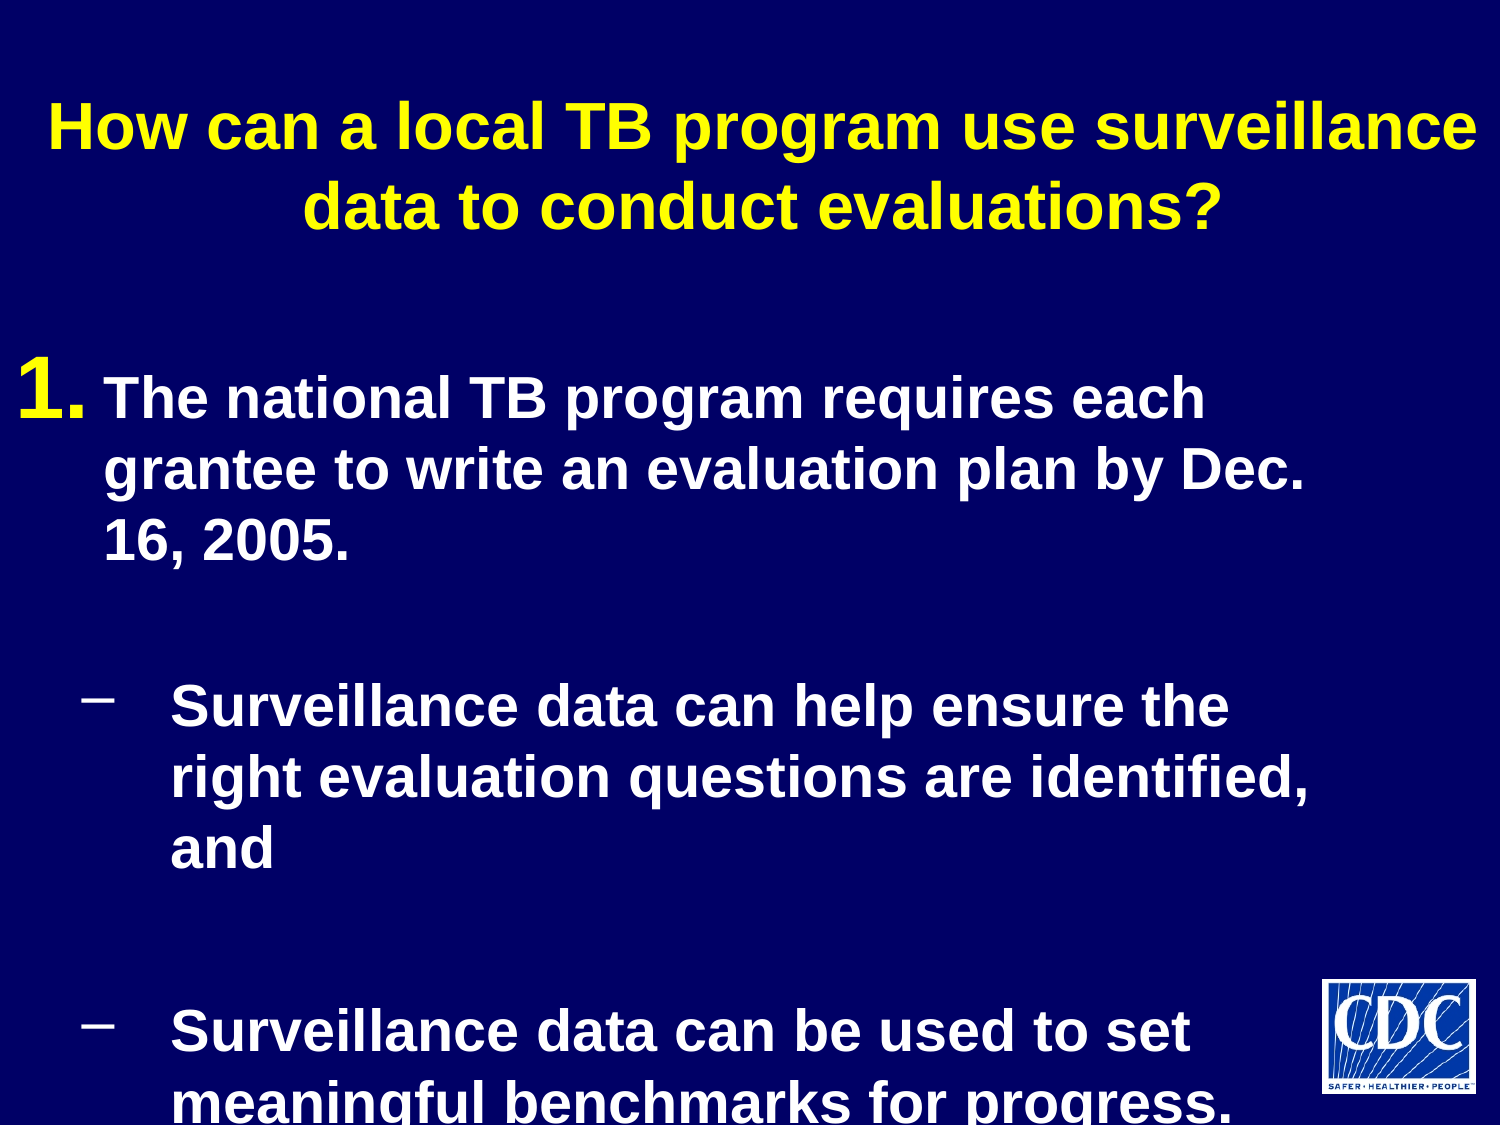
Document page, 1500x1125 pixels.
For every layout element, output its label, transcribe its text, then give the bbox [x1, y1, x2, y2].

title How can a local TB program use surveillance data to conduct evaluations? [27, 84, 1500, 241]
picture [1322, 979, 1476, 1094]
list The national TB program requires each grantee to write an evaluation plan by Dec. 16, 2005. Surveillance data can help ensure the right evaluation questions are identified, and Surveillance data can be used to set meaningful benchmarks for progress. [0, 351, 1389, 1085]
